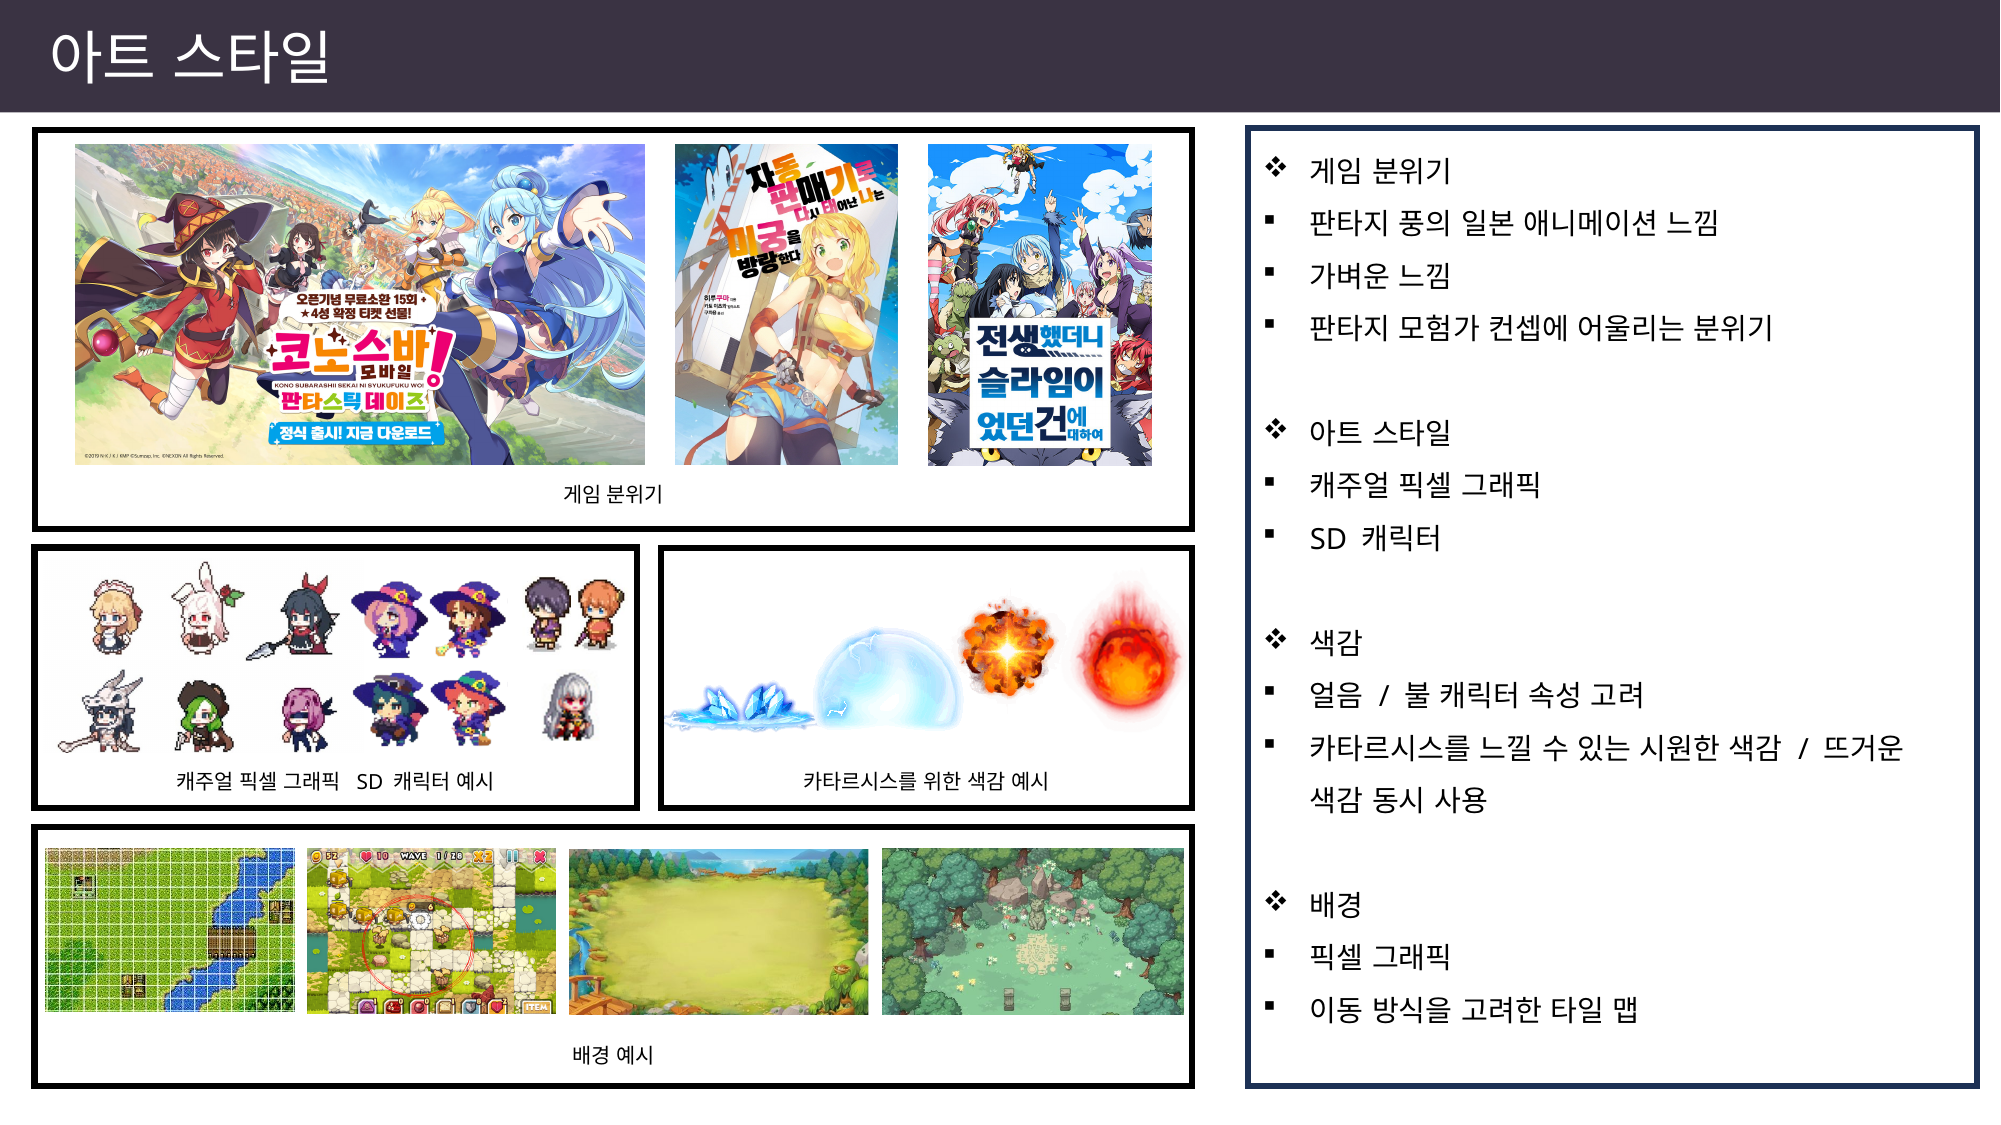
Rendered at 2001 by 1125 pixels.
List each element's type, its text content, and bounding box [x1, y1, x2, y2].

picture [882, 848, 1184, 1015]
picture [568, 849, 869, 1015]
text_box [34, 826, 1193, 1087]
text_box [34, 129, 1193, 530]
text_box 배경 예시 [530, 1034, 697, 1075]
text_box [75, 144, 1152, 466]
text_box 아트 스타일 [34, 13, 828, 99]
text_box [660, 547, 1193, 680]
text_box 게임 분위기 판타지 풍의 일본 애니메이션 느낌 가벼운 느낌 판타지 모험가 컨셉에 어울리는 분위기 아트 스타일 캐주얼 픽셀 그래픽 SD 캐릭터 색감 얼음 / 불 캐릭터 속성 고려 카타르시스를 느낄 수 있는 시원한 색감 / 뜨거운 색감 동시 사용 배경 픽셀 그래픽 이동 방식을 고려한 타일 맵 [1247, 127, 1978, 1087]
text_box 카타르시스를 위한 색감 예시 [768, 761, 1085, 802]
text_box [34, 546, 638, 809]
text_box [0, 0, 2000, 113]
picture [307, 848, 556, 1014]
text_box [660, 717, 1193, 809]
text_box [43, 558, 629, 755]
picture [654, 565, 1214, 733]
picture [45, 848, 295, 1012]
